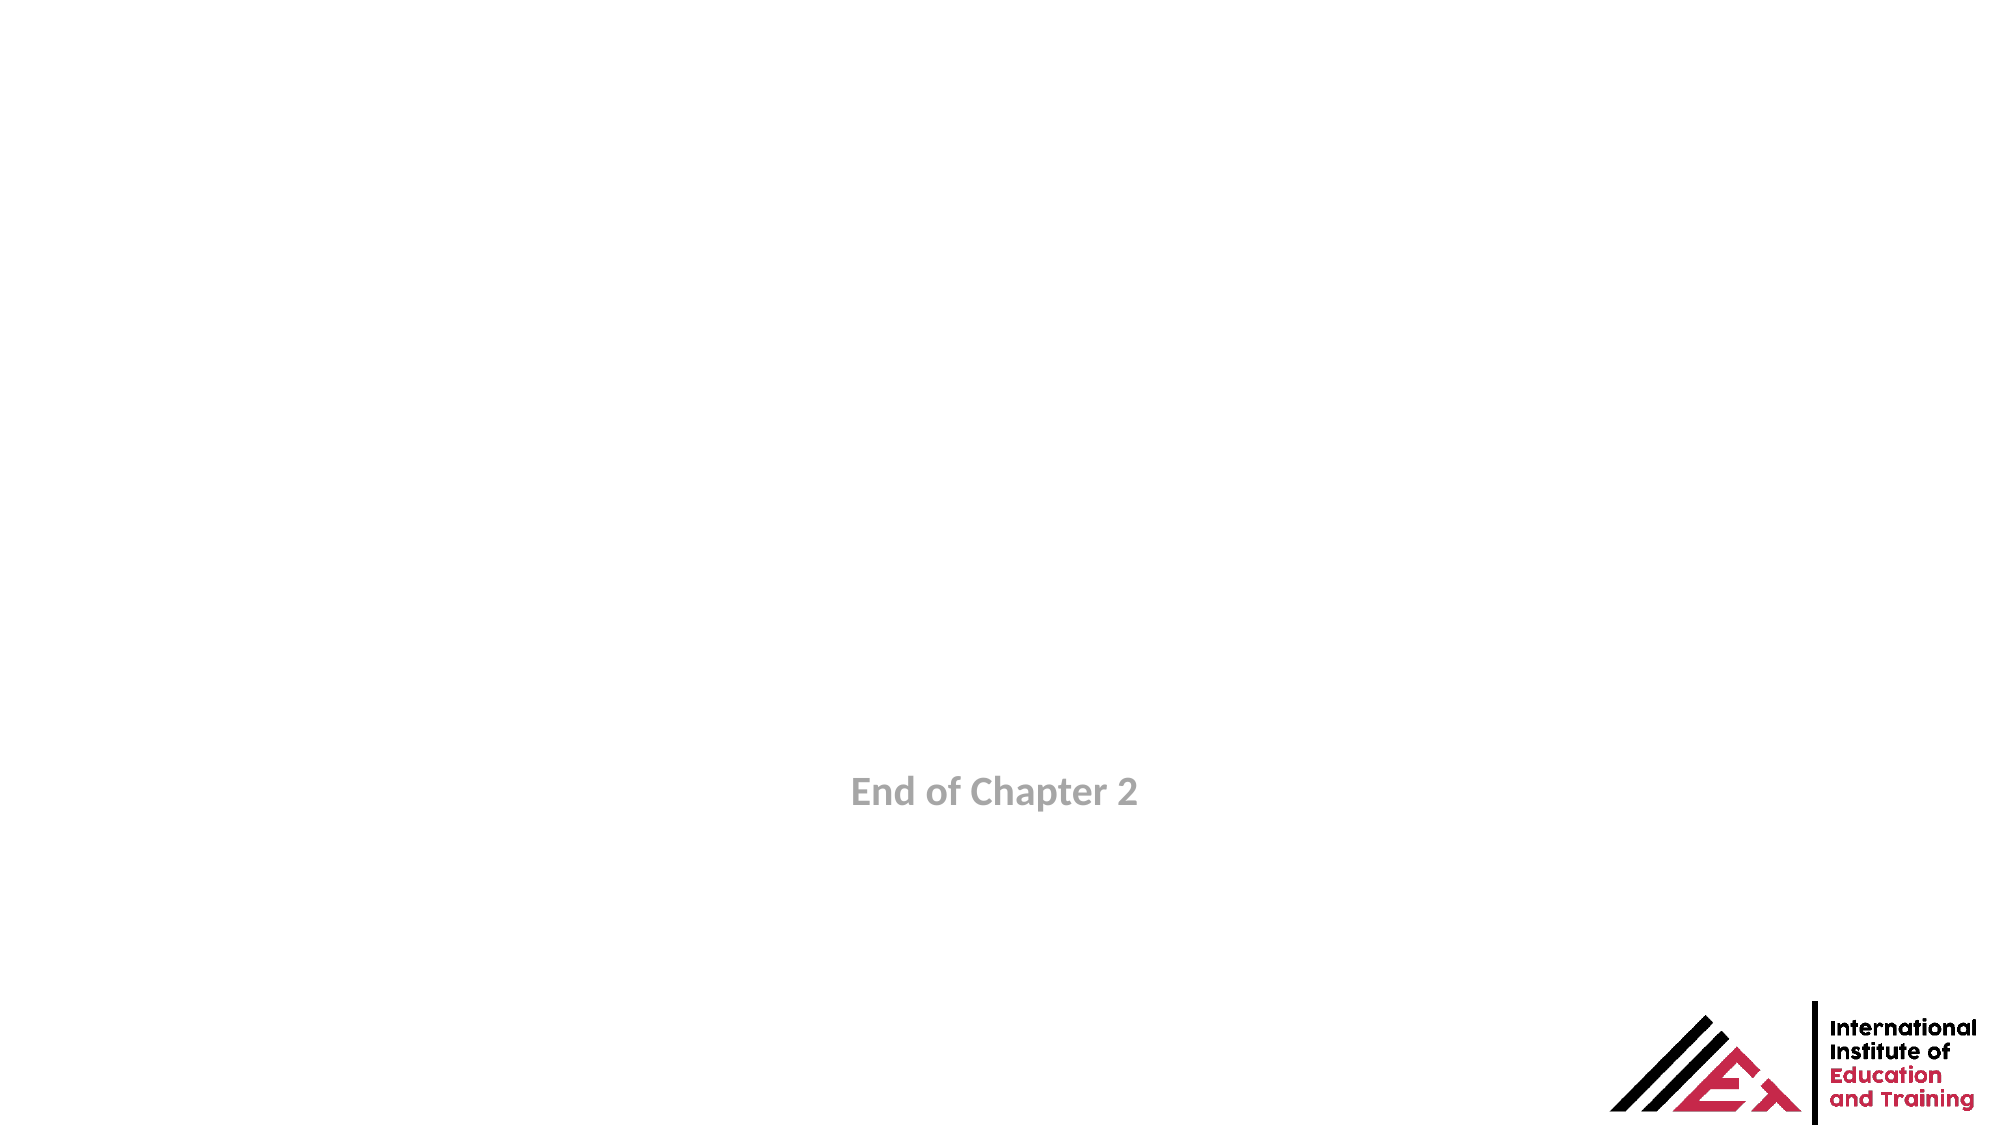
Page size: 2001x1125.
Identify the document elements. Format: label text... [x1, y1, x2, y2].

picture [1609, 1001, 1976, 1125]
list End of Chapter 2 [137, 265, 1863, 822]
